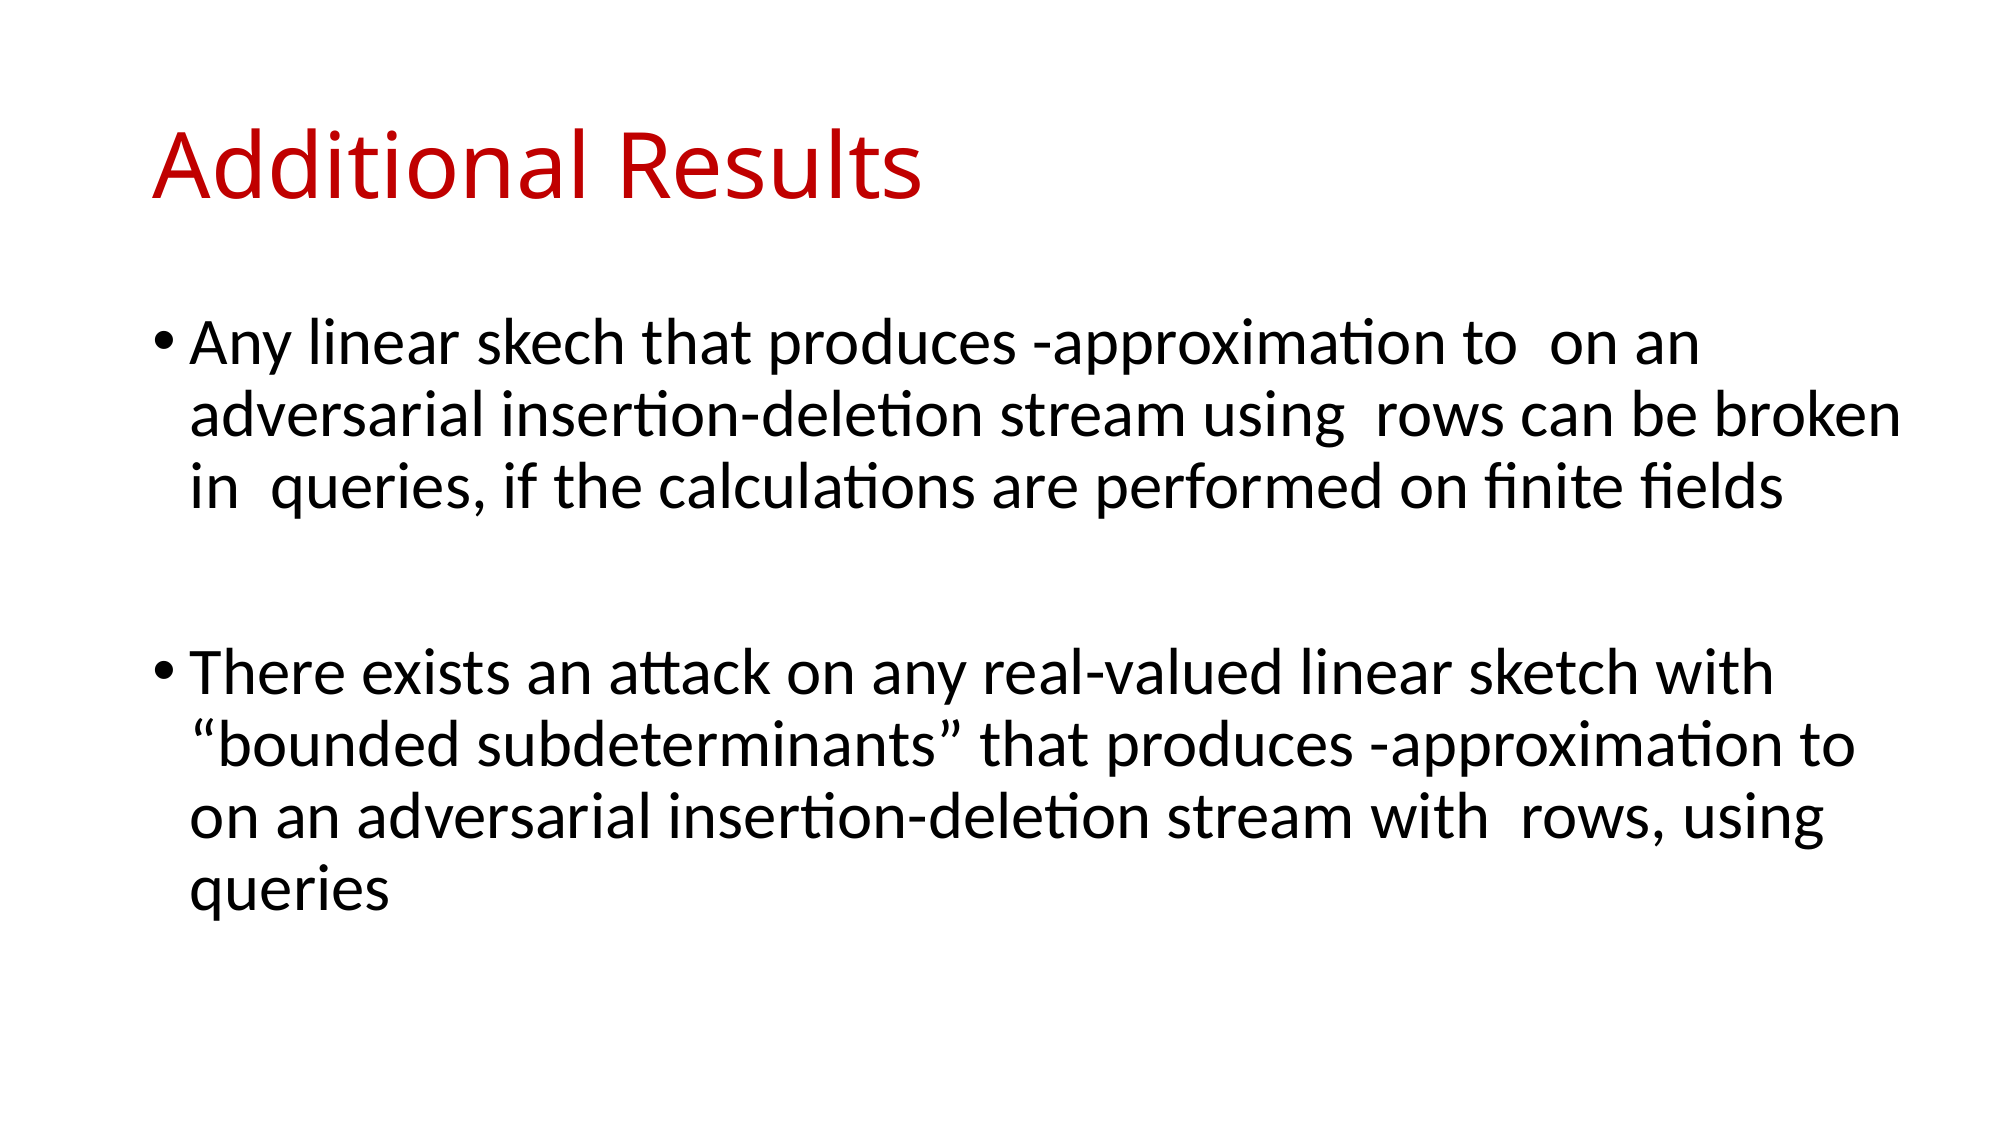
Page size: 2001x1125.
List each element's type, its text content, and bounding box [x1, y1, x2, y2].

title Additional Results [137, 59, 1863, 278]
